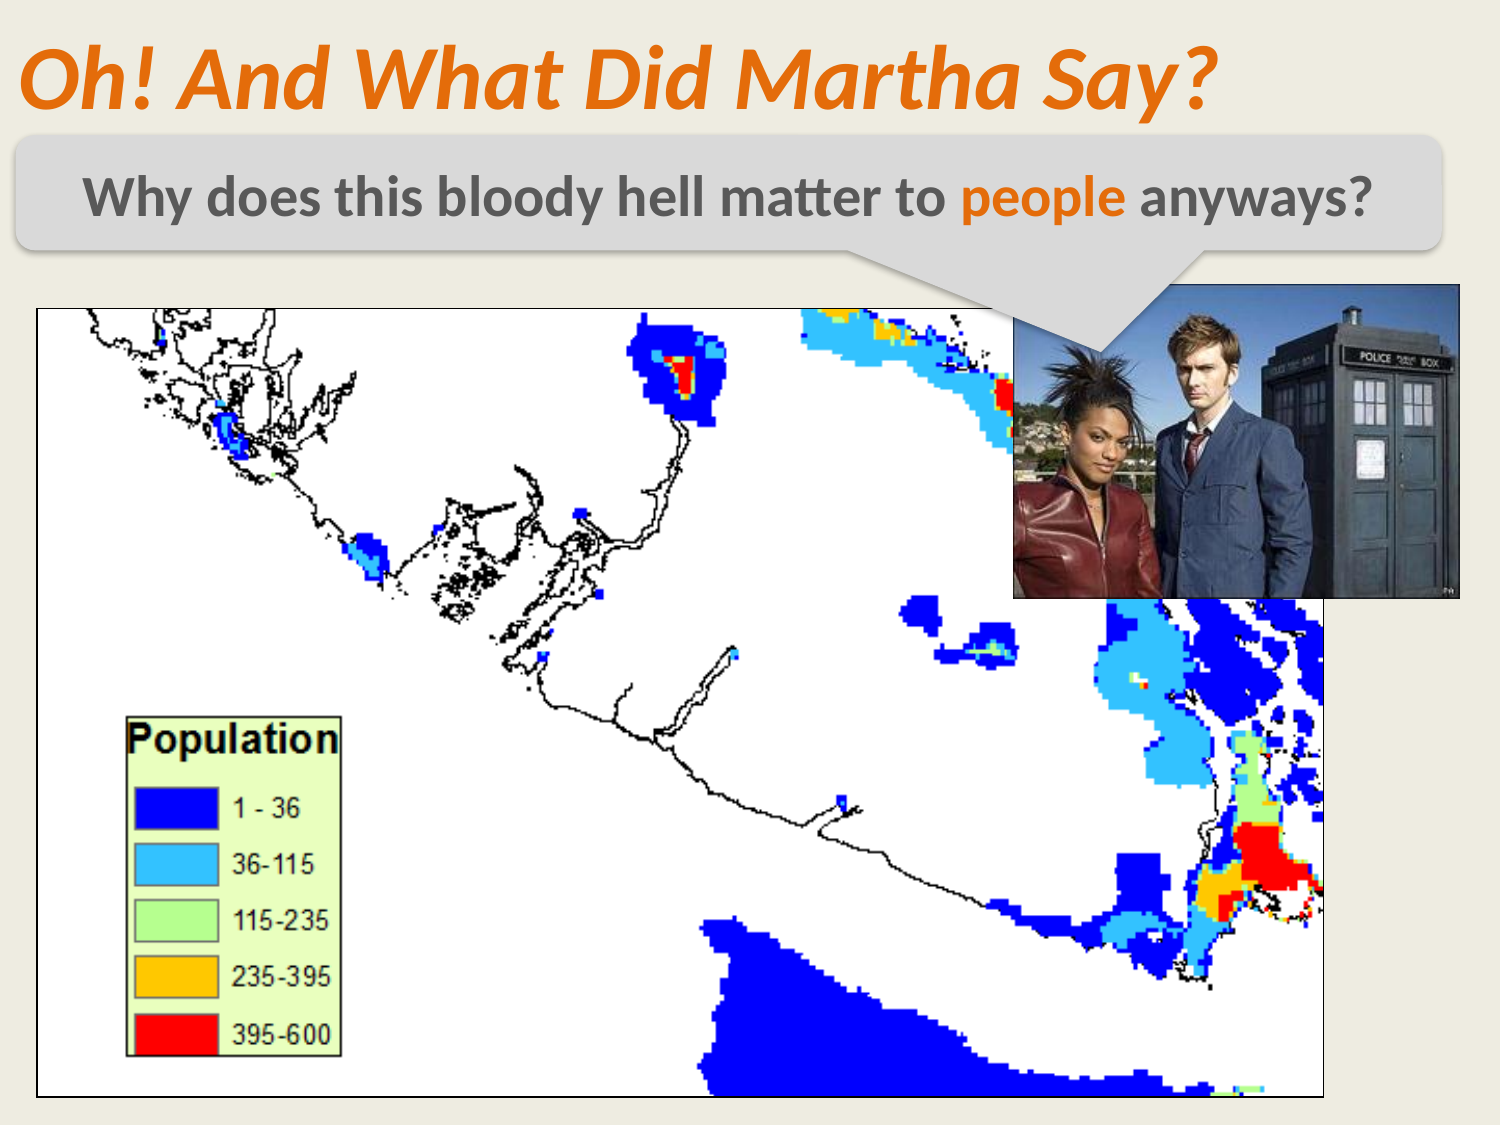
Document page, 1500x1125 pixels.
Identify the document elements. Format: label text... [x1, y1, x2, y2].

picture [37, 284, 1460, 1097]
text_box Why does this bloody hell matter to people anyways? [15, 135, 1442, 307]
text_box Oh! And What Did Martha Say? [0, 10, 1350, 132]
